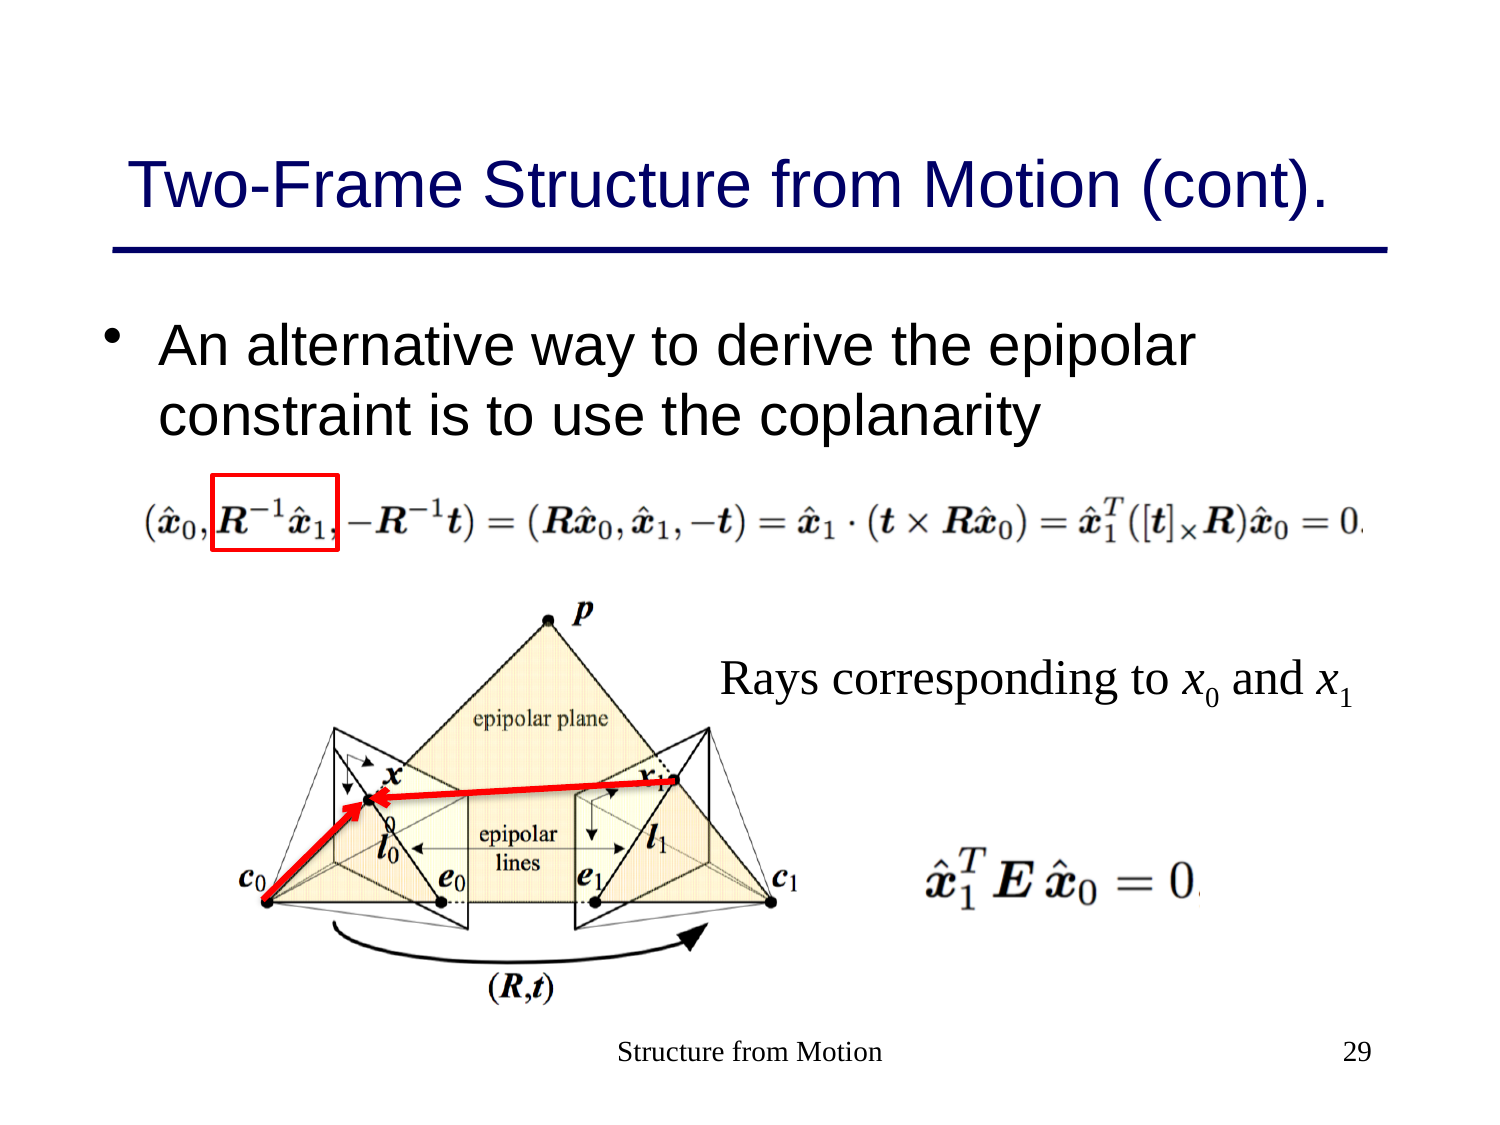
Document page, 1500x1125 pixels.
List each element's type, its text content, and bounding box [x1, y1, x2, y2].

picture [874, 824, 1201, 917]
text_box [262, 801, 363, 901]
picture [199, 587, 813, 1013]
text_box Rays corresponding to x0 and x1 [816, 637, 1369, 721]
title Two-Frame Structure from Motion (cont). [112, 99, 1388, 263]
list An alternative way to derive the epipolar constraint is to use the coplanarity [87, 299, 1363, 1013]
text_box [368, 780, 676, 799]
text_box [210, 473, 340, 485]
picture [124, 487, 1363, 555]
footer Structure from Motion [449, 1024, 1051, 1101]
slide_number 29 [1074, 1024, 1388, 1101]
